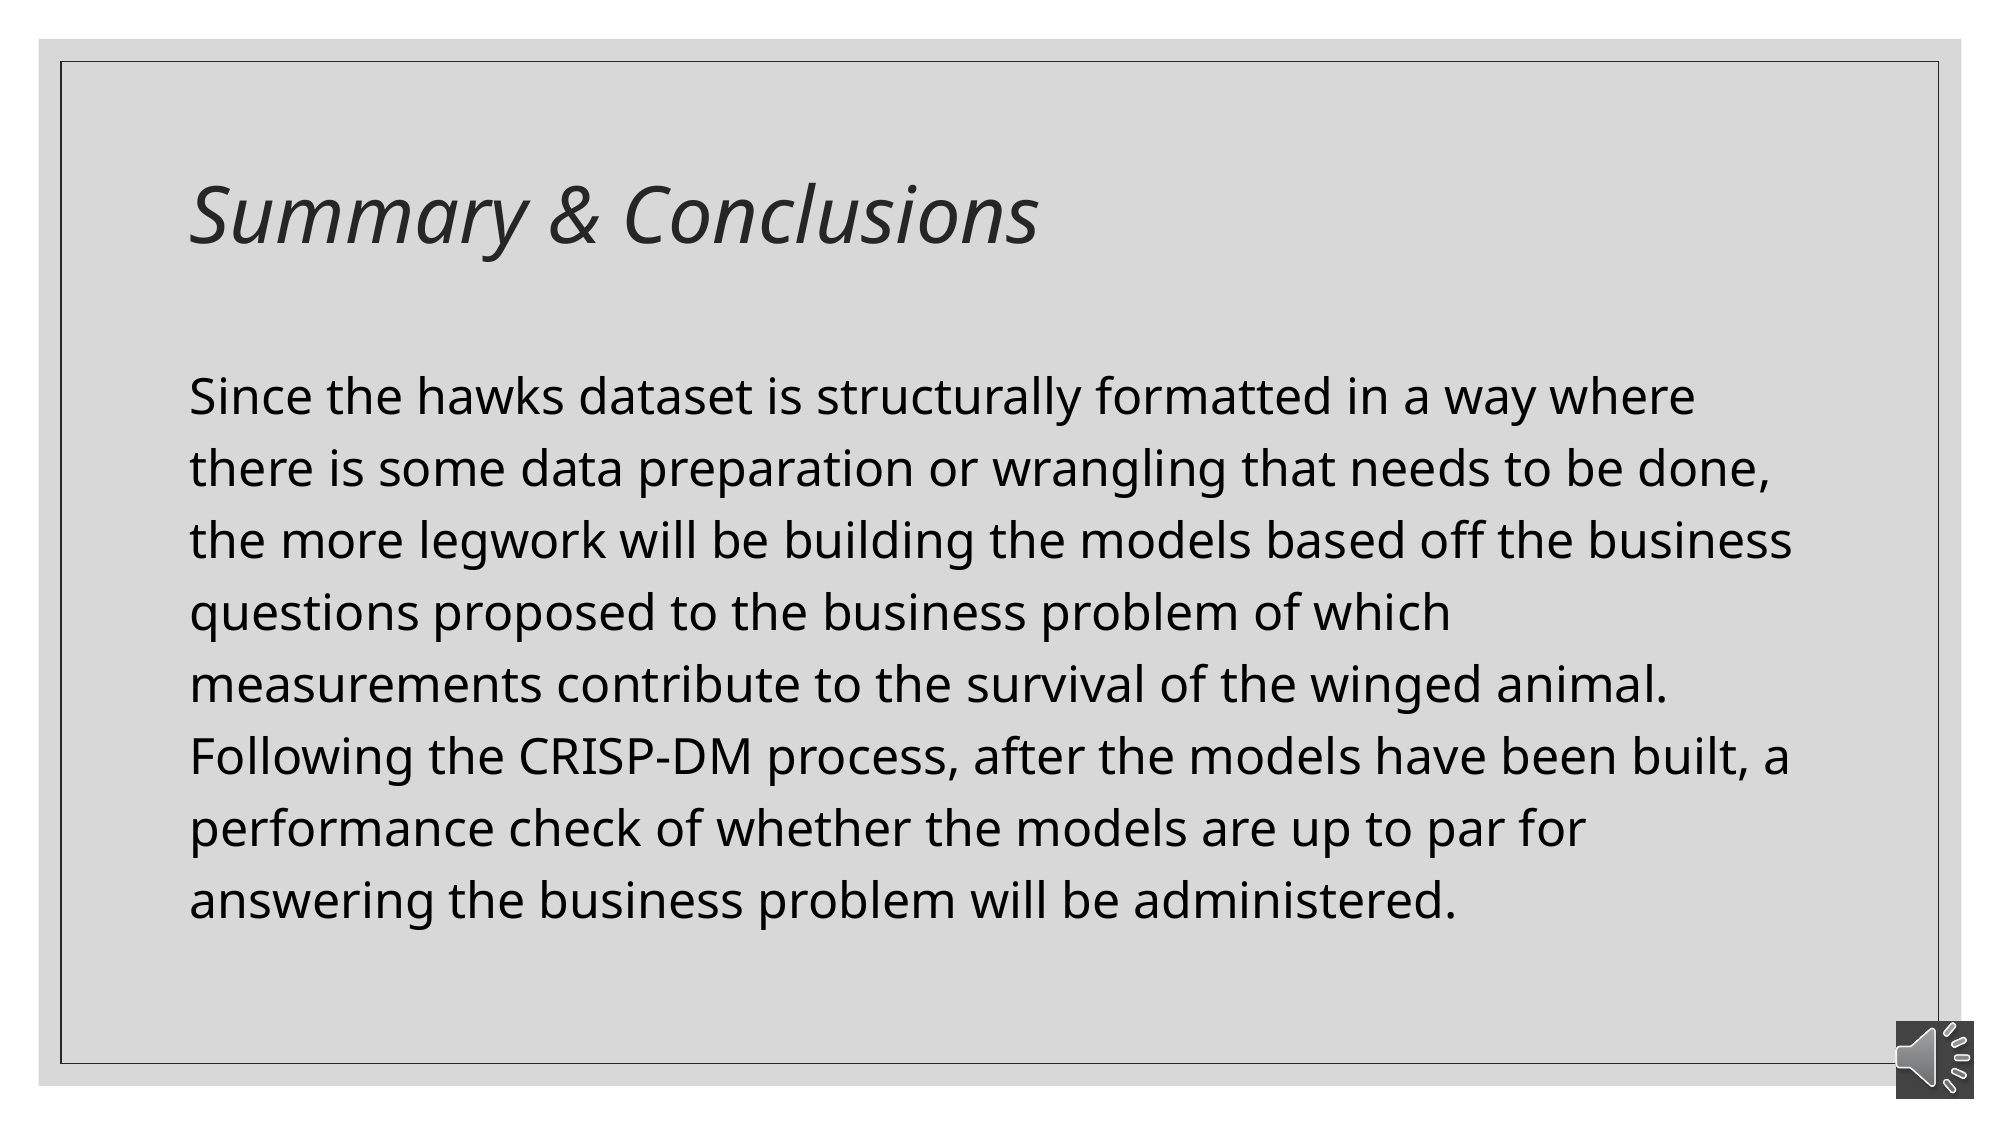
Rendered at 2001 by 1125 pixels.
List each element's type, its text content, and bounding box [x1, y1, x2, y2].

title Summary & Conclusions [174, 105, 1825, 331]
picture [1894, 1019, 1975, 1100]
list Since the hawks dataset is structurally formatted in a way where there is some data preparation or wrangling that needs to be done, the more legwork will be building the models based off the business questions proposed to the business problem of which measurements contribute to the survival of the winged animal. Following the CRISP-DM process, after the models have been built, a performance check of whether the models are up to par for answering the business problem will be administered. [174, 345, 1825, 977]
